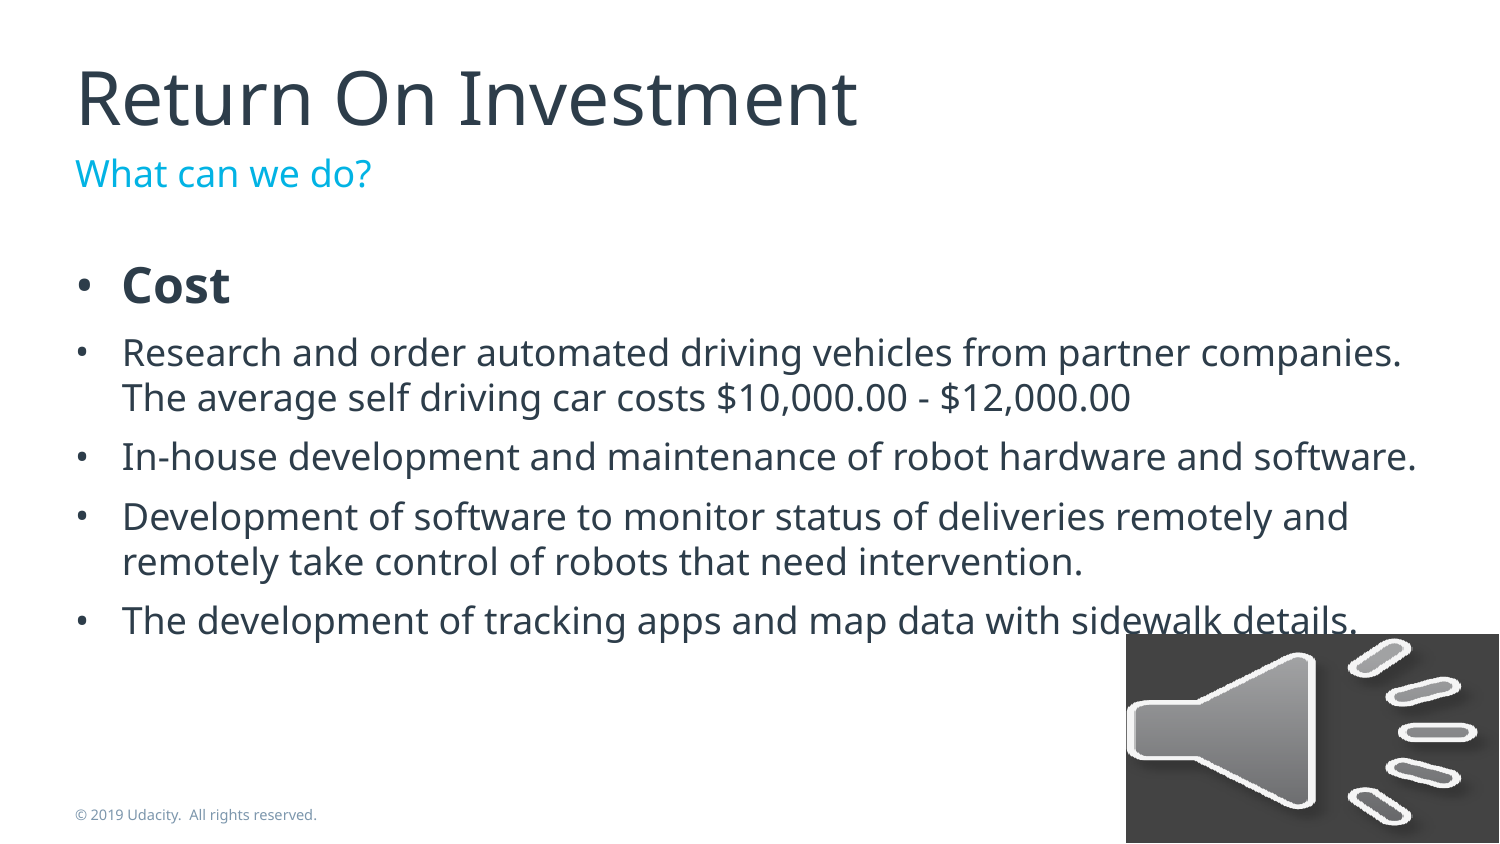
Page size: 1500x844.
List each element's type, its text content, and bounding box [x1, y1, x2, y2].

list What can we do? [75, 150, 1425, 201]
picture [1125, 632, 1500, 844]
title Return On Investment [75, 50, 1425, 148]
list Cost Research and order automated driving vehicles from partner companies. The average self driving car costs $10,000.00 - $12,000.00 In-house development and maintenance of robot hardware and software. Development of software to monitor status of deliveries remotely and remotely take control of robots that need intervention. The development of tracking apps and map data with sidewalk details. [75, 231, 1425, 844]
